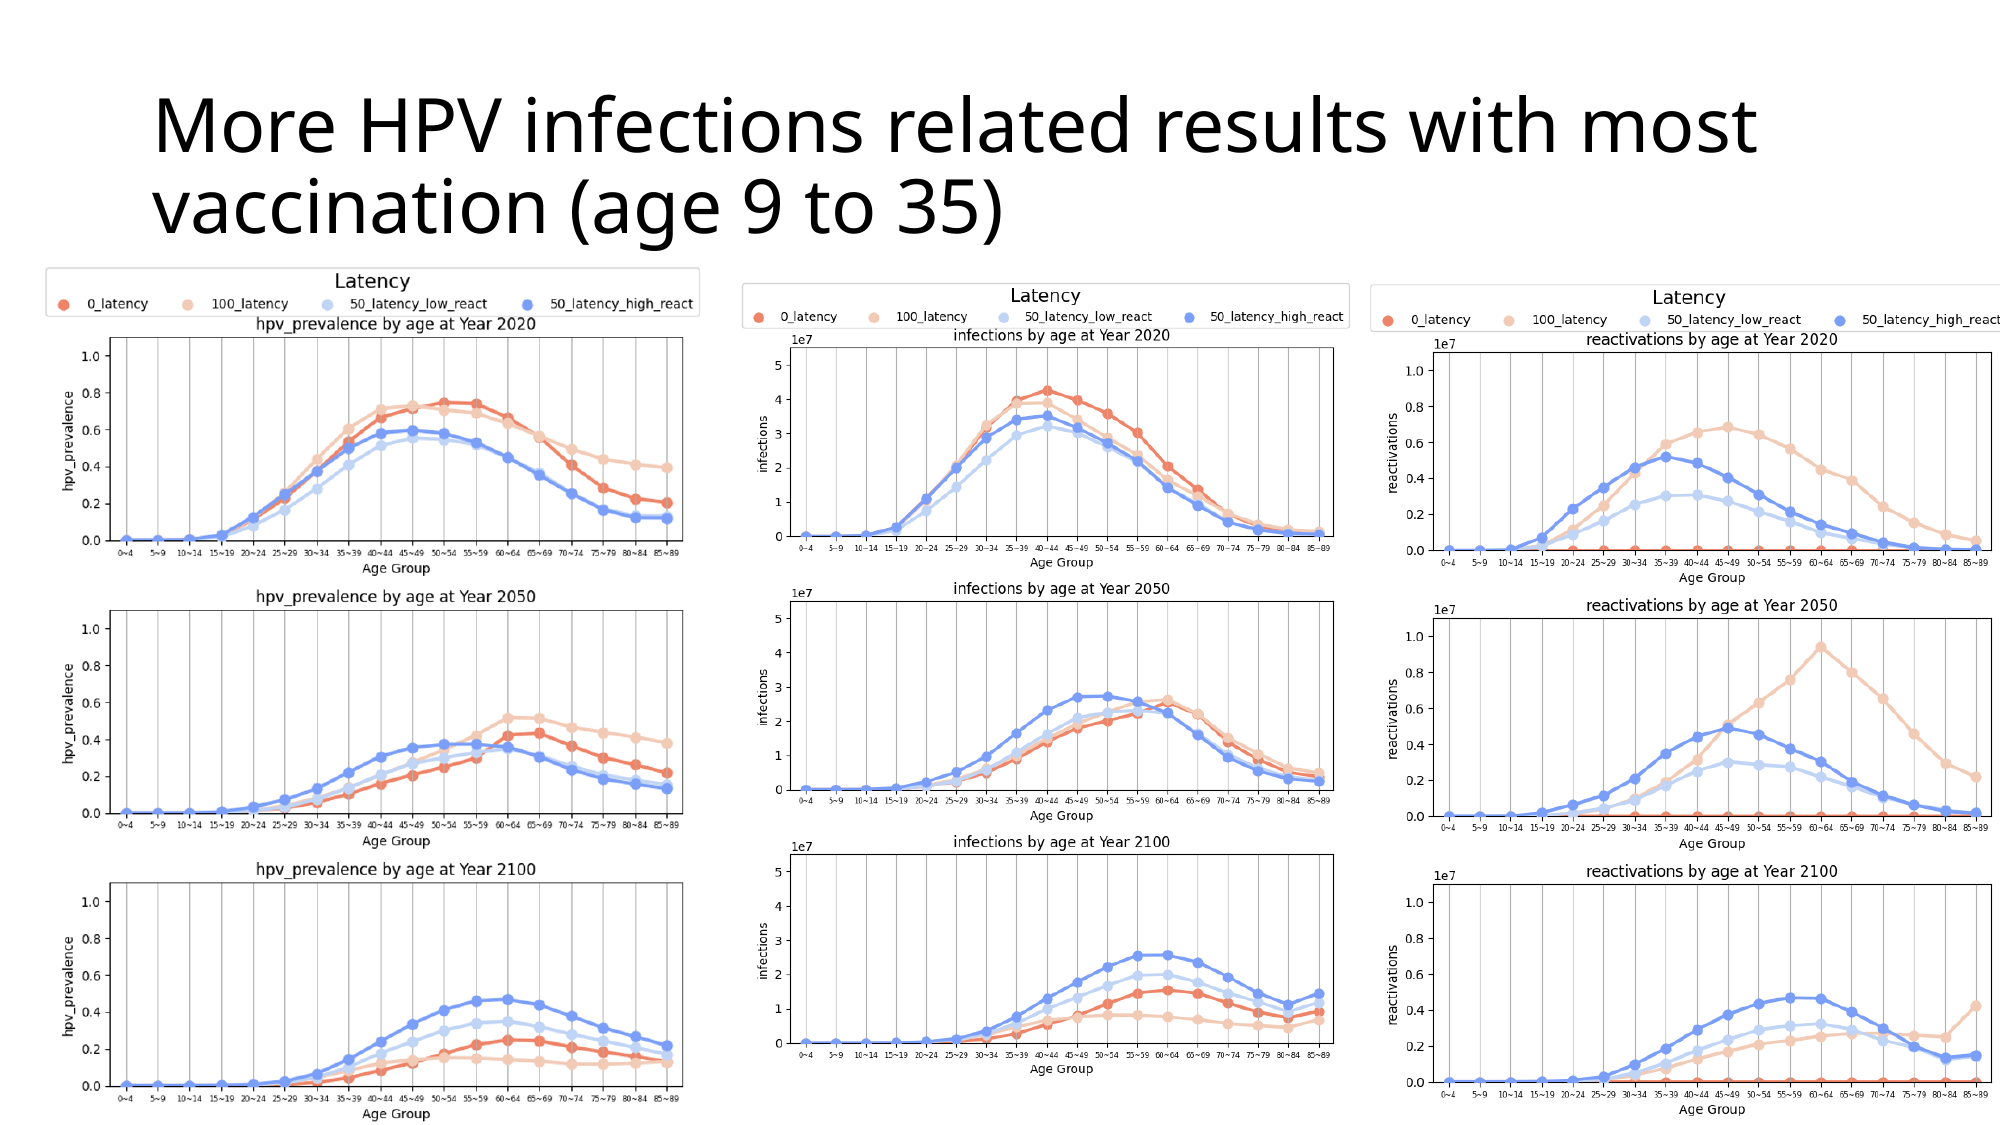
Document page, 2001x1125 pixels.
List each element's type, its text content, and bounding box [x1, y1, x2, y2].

title More HPV infections related results with most vaccination (age 9 to 35) [137, 59, 1917, 278]
picture [1361, 275, 2000, 1125]
picture [36, 258, 708, 1125]
picture [733, 274, 1357, 1084]
